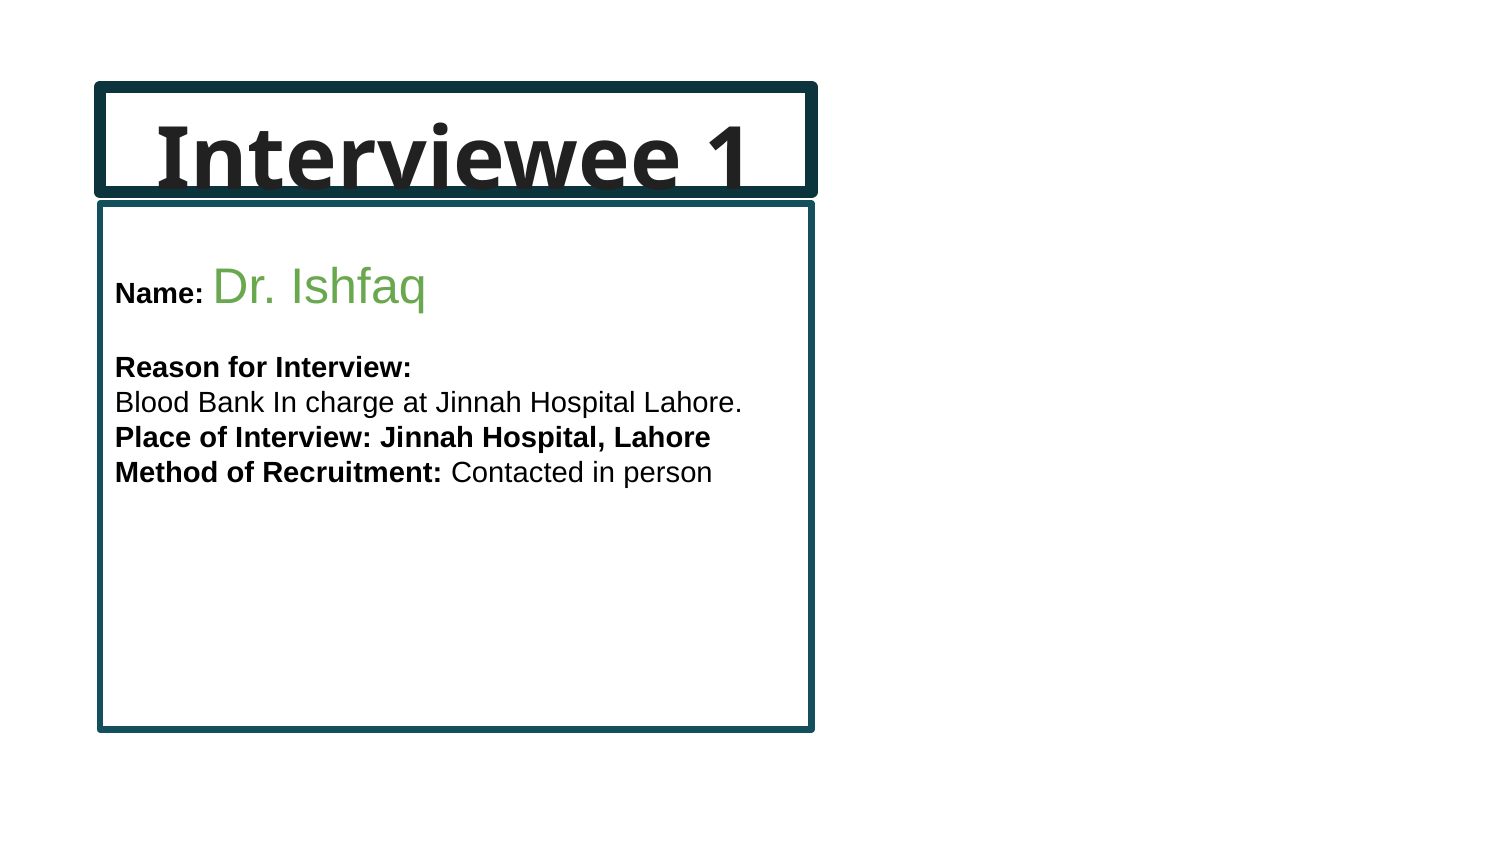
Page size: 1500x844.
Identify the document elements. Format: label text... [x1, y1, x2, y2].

title Interviewee 1 [100, 86, 812, 192]
text_box Name: Dr. Ishfaq Reason for Interview: Blood Bank In charge at Jinnah Hospital Lahore. Place of Interview: Jinnah Hospital, Lahore Method of Recruitment: Contacted in person [99, 203, 812, 730]
